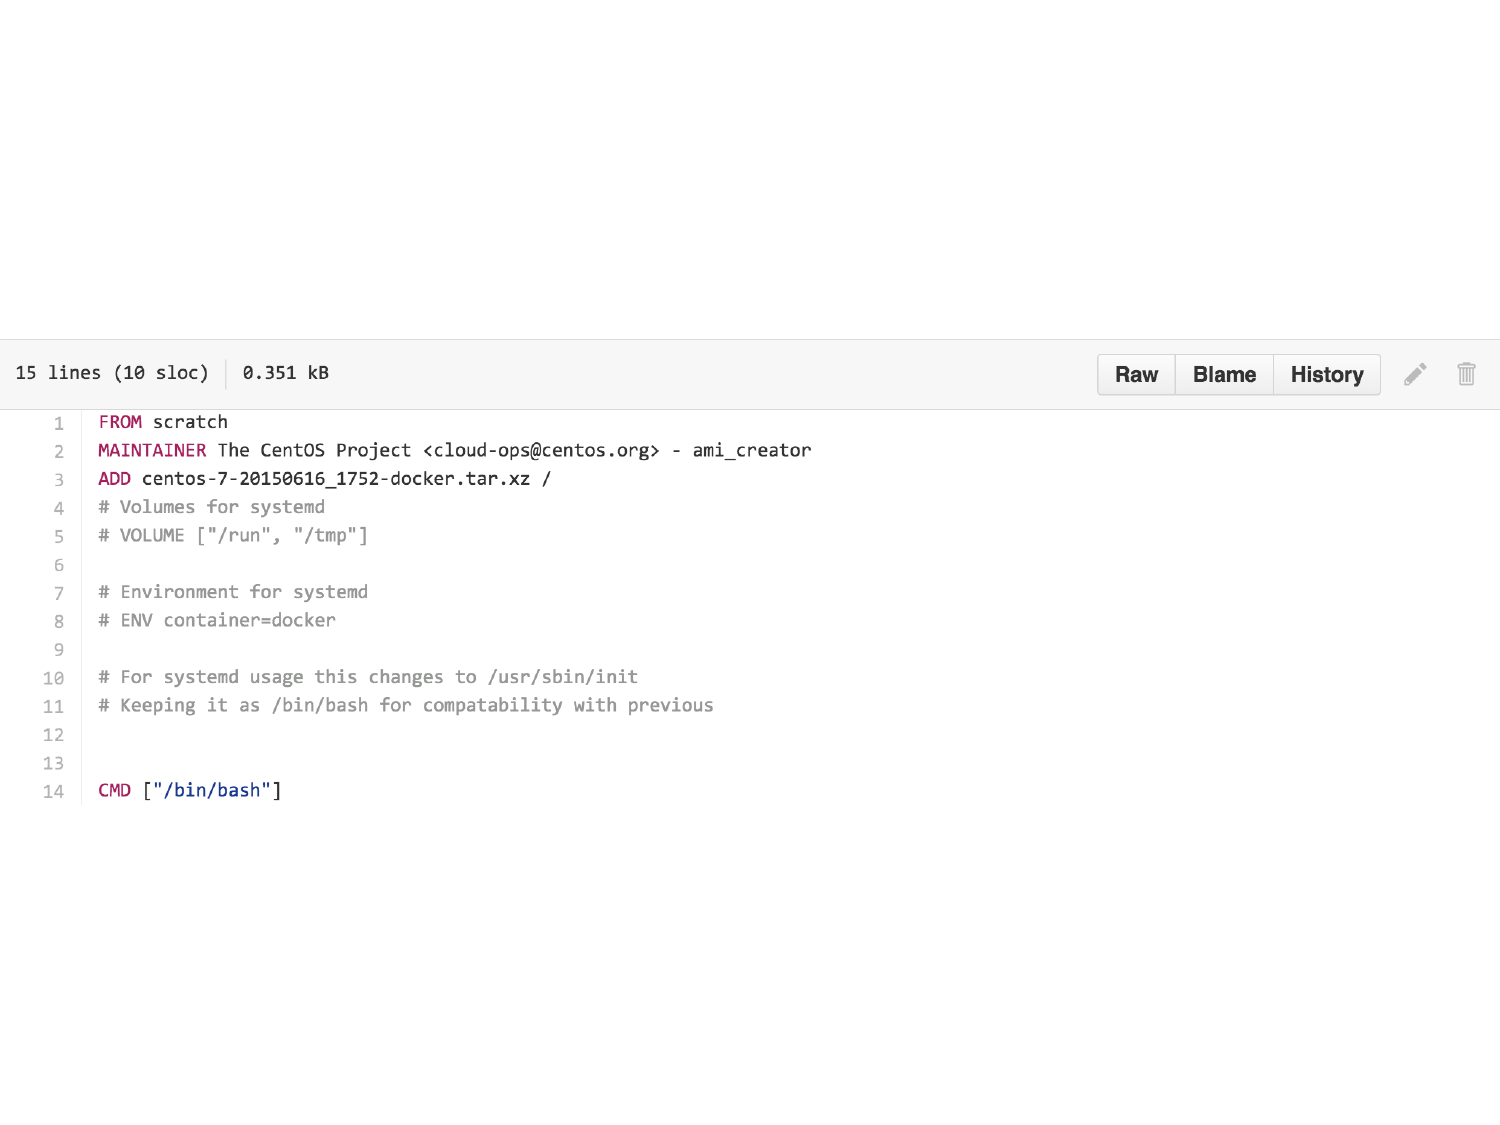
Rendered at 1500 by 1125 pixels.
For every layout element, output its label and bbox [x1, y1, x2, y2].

picture [0, 316, 1500, 805]
